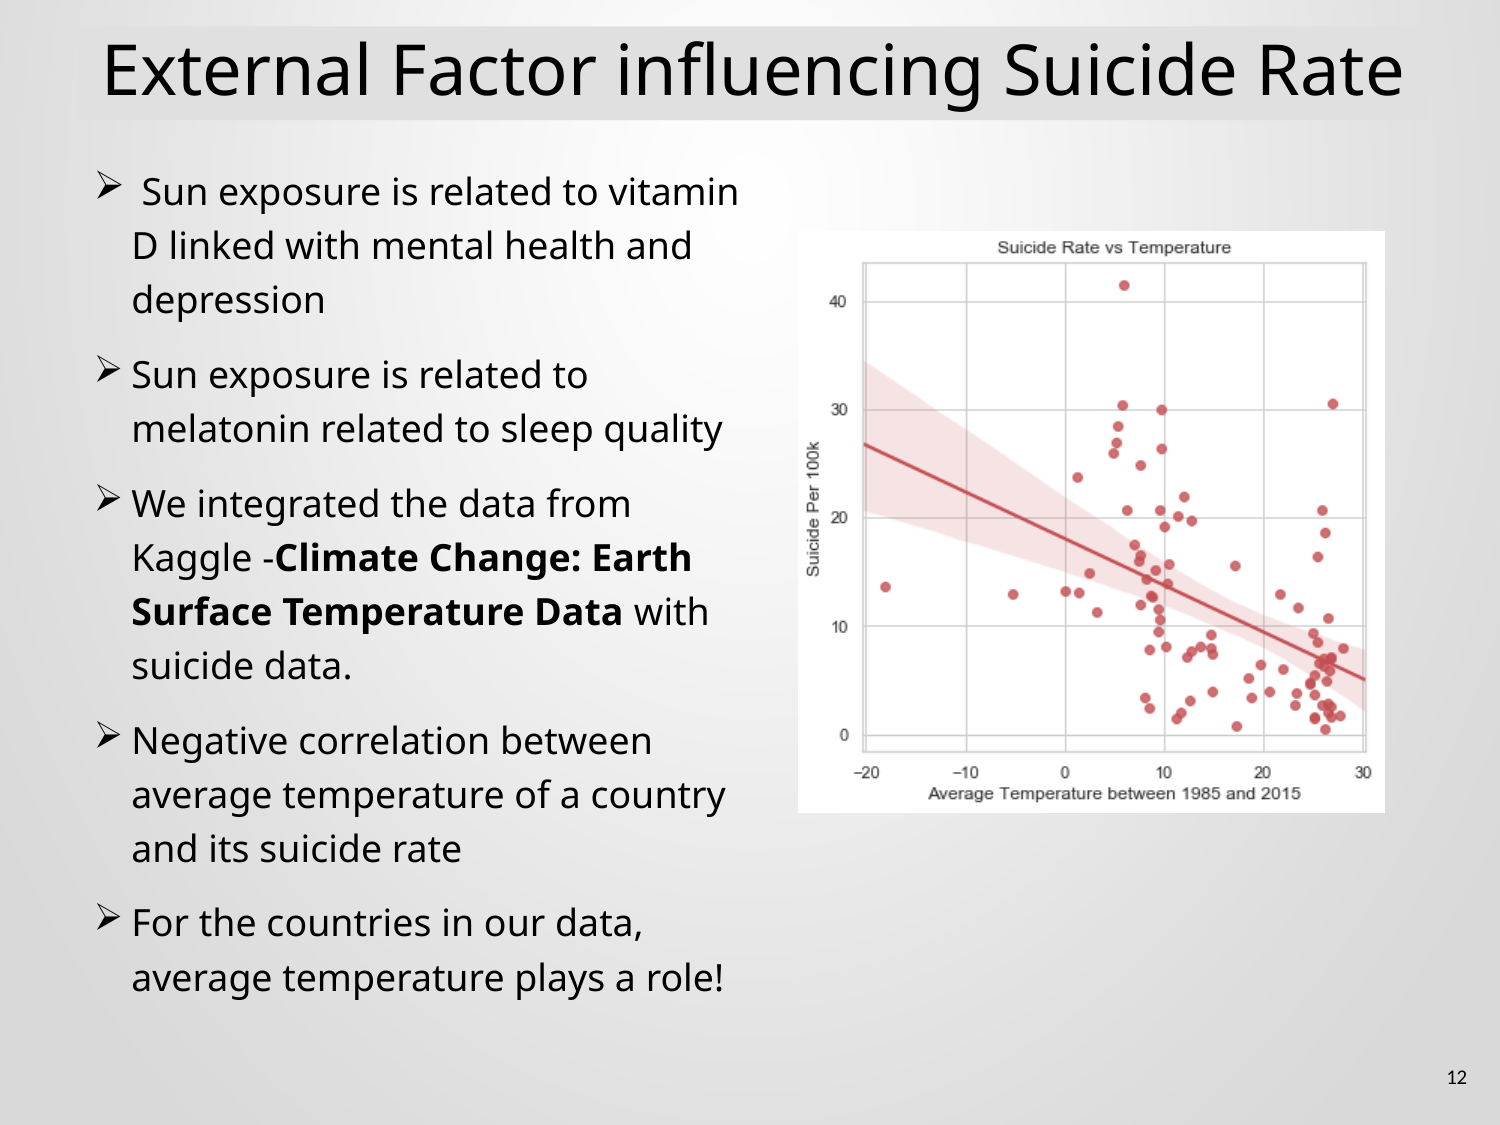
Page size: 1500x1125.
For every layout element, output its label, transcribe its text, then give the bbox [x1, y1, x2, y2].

slide_number 12 [1388, 1045, 1483, 1106]
list Sun exposure is related to vitamin D linked with mental health and depression Sun exposure is related to melatonin related to sleep quality We integrated the data from Kaggle -Climate Change: Earth Surface Temperature Data with suicide data. Negative correlation between average temperature of a country and its suicide rate For the countries in our data, average temperature plays a role! [78, 149, 766, 1099]
title External Factor influencing Suicide Rate [78, 26, 1429, 121]
picture [0, 0, 1500, 1125]
